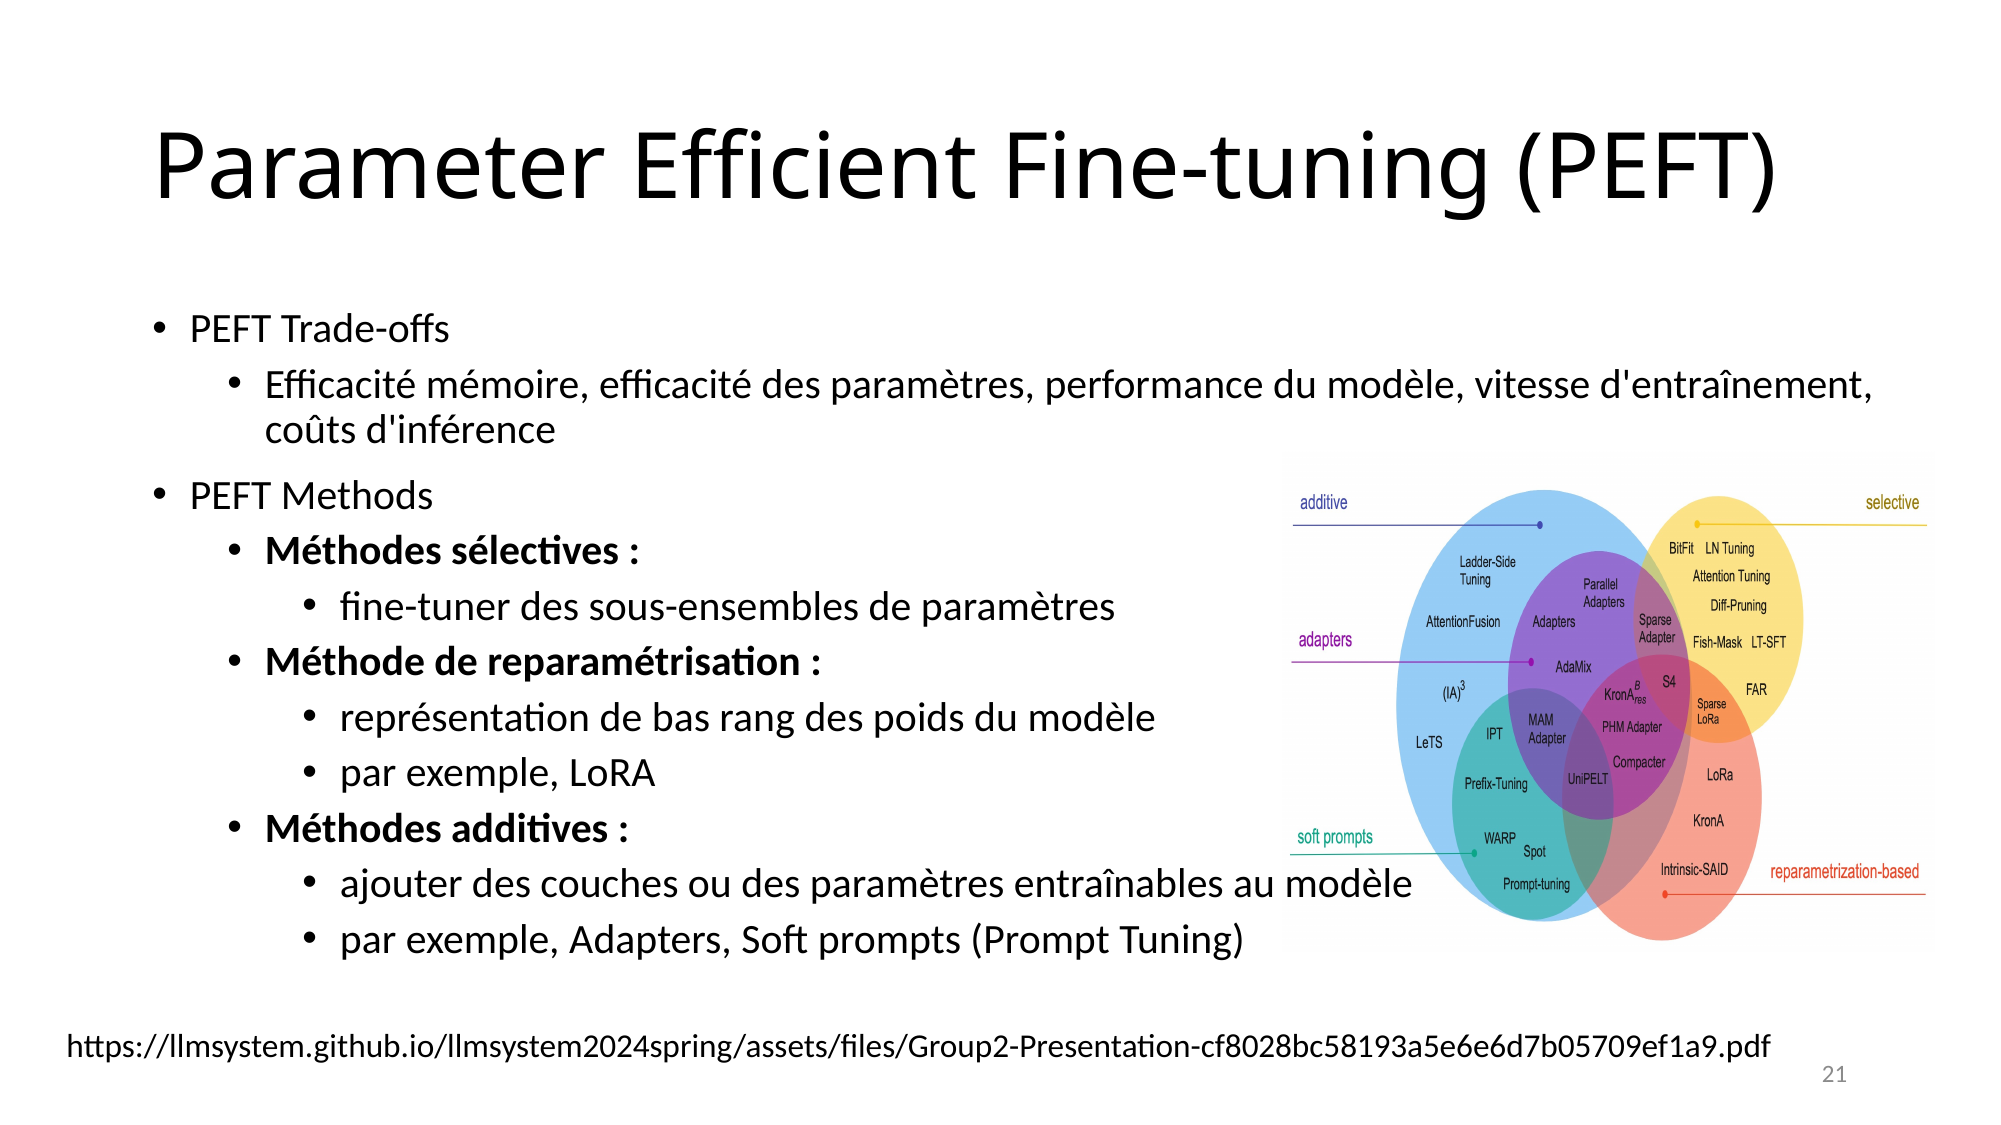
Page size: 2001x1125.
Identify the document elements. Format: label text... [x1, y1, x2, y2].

slide_number 21 [1412, 1072, 1863, 1103]
picture [1282, 451, 1935, 952]
title Parameter Efficient Fine-tuning (PEFT) [137, 59, 1863, 278]
text_box https://llmsystem.github.io/llmsystem2024spring/assets/files/Group2-Presentation-cf8028bc58193a5e6e6d7b05709ef1a9.pdf [51, 1017, 1986, 1072]
list PEFT Trade-offs Efficacité mémoire, efficacité des paramètres, performance du modèle, vitesse d'entraînement, coûts d'inférence PEFT Methods Méthodes sélectives : fine-tuner des sous-ensembles de paramètres Méthode de reparamétrisation : représentation de bas rang des poids du modèle par exemple, LoRA Méthodes additives : ajouter des couches ou des paramètres entraînables au modèle par exemple, Adapters, Soft prompts (Prompt Tuning) [137, 299, 1973, 1014]
